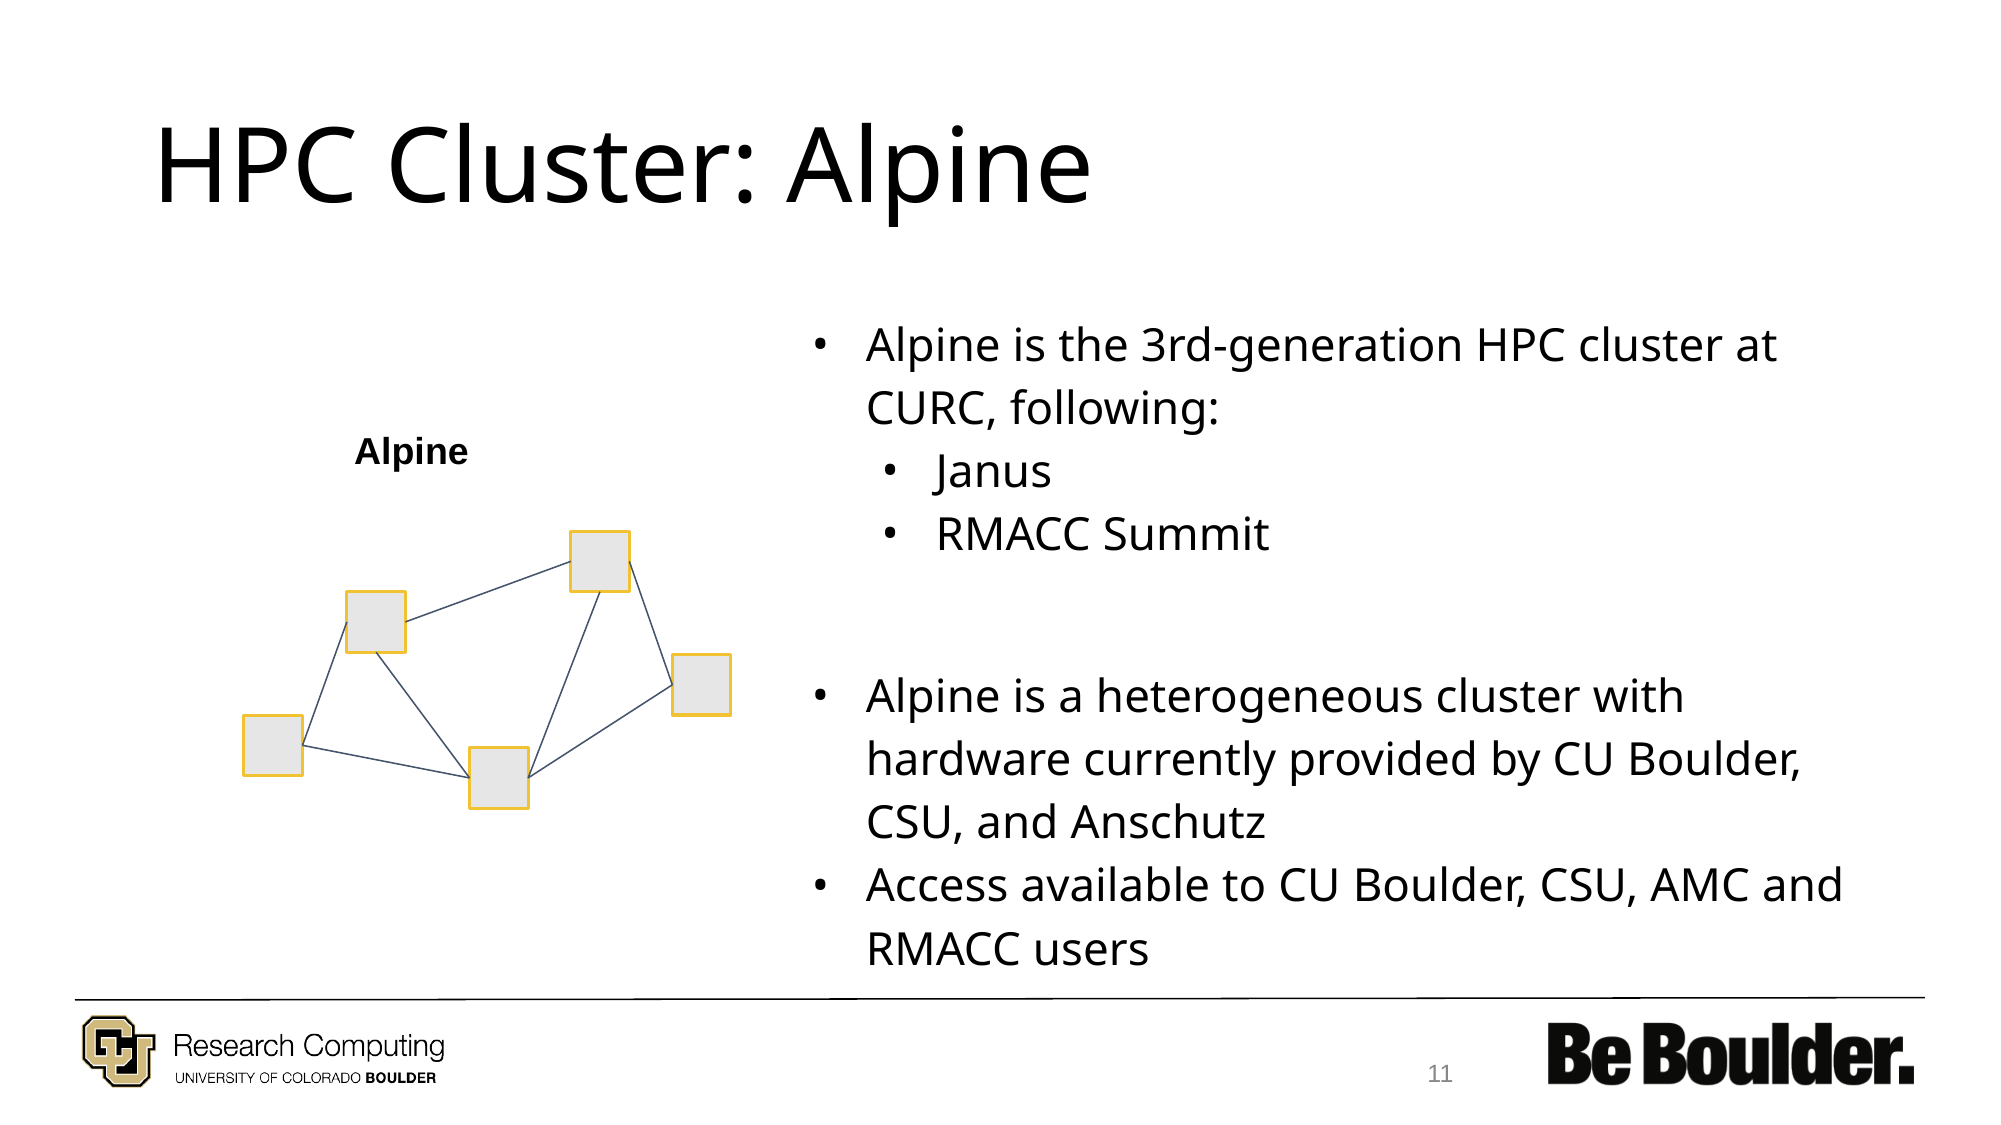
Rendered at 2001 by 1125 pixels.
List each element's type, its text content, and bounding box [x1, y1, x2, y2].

title HPC Cluster: Alpine [137, 59, 1863, 278]
picture [81, 1015, 444, 1088]
list Alpine is the 3rd-generation HPC cluster at CURC, following: Janus RMACC Summit Alpine is a heterogeneous cluster with hardware currently provided by CU Boulder, CSU, and Anschutz Access available to CU Boulder, CSU, AMC and RMACC users [781, 299, 1863, 983]
slide_number 11 [1412, 1042, 1525, 1103]
picture [1524, 1015, 1938, 1088]
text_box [243, 411, 732, 809]
